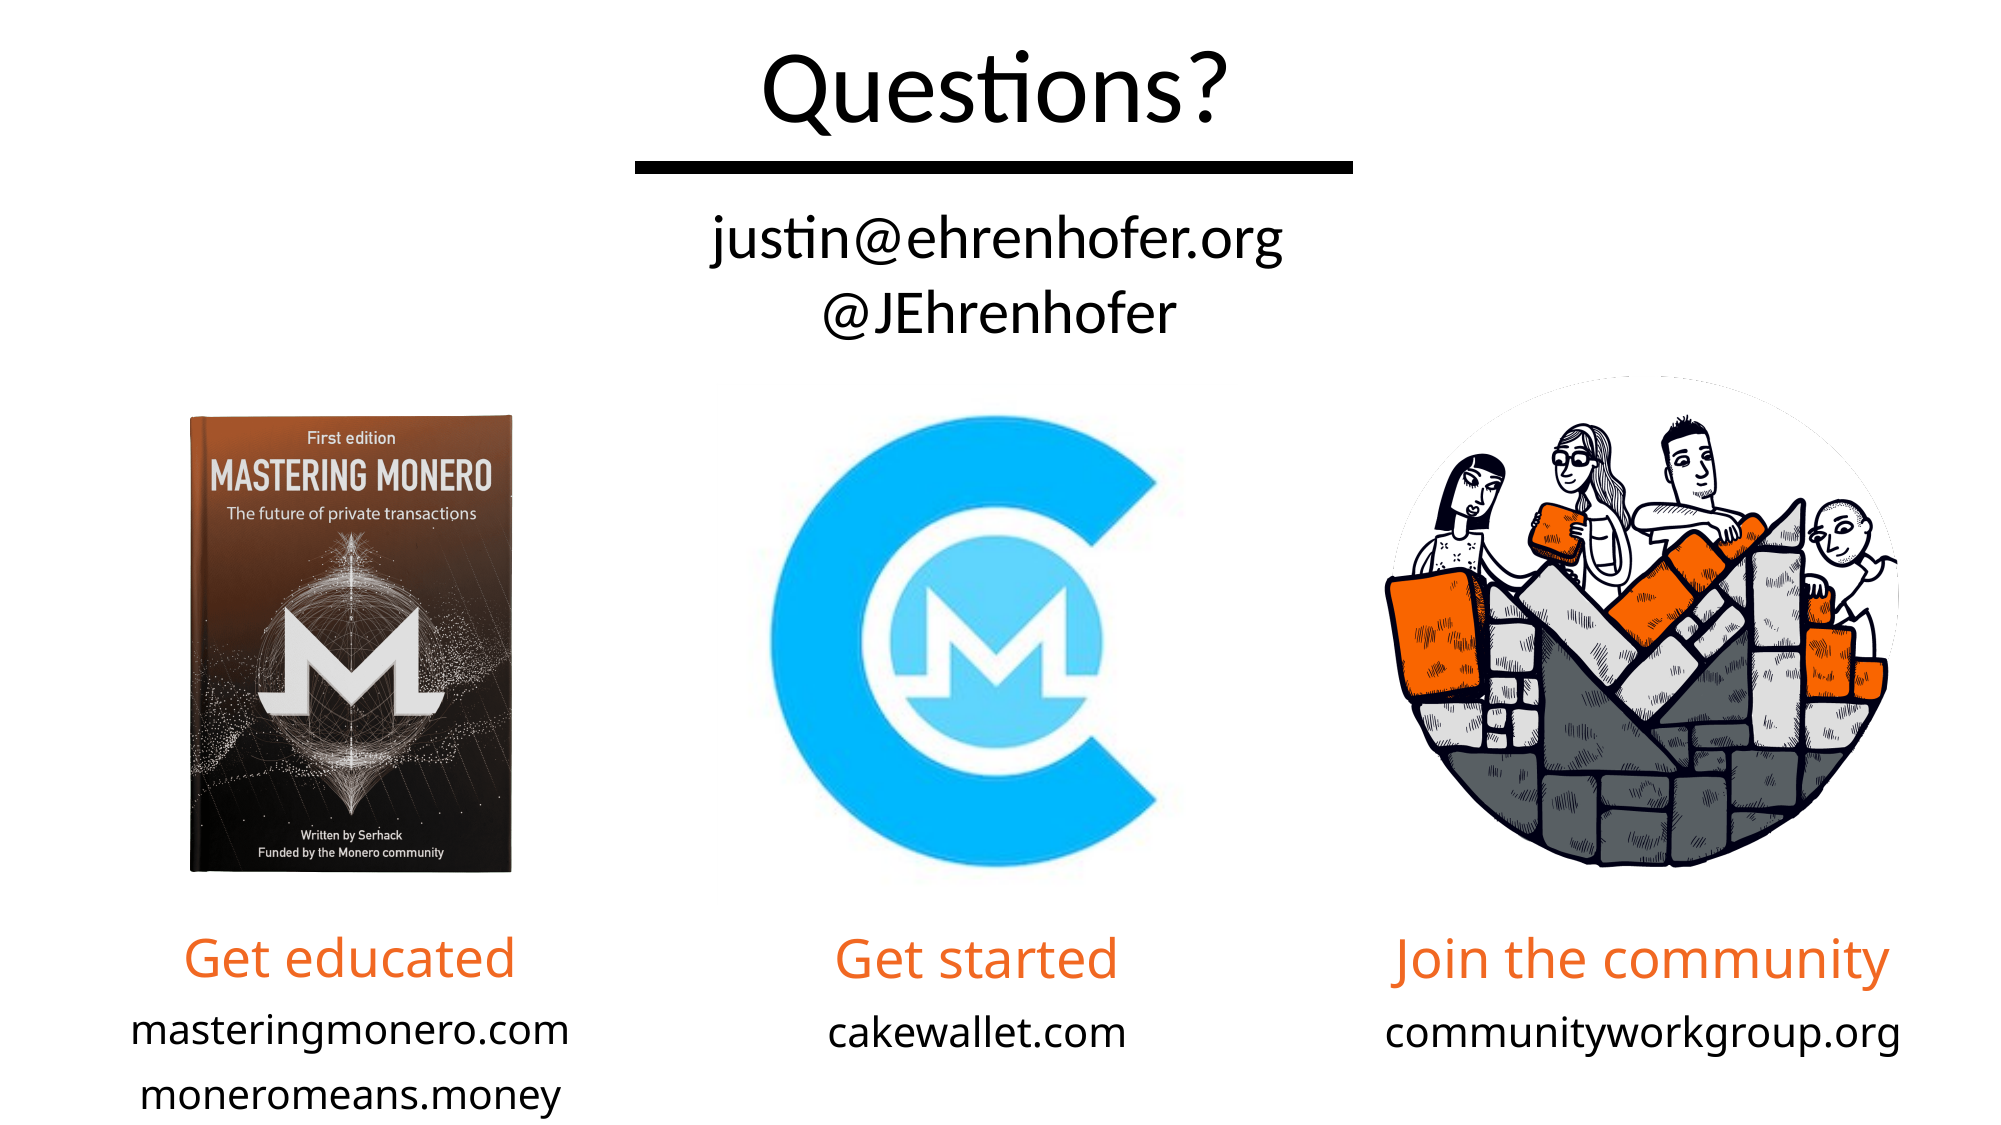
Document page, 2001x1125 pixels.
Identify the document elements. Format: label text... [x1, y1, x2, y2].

text_box justin@ehrenhofer.org @JEhrenhofer [76, 188, 1920, 354]
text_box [76, 363, 1924, 1125]
text_box Questions? [47, 10, 1946, 151]
